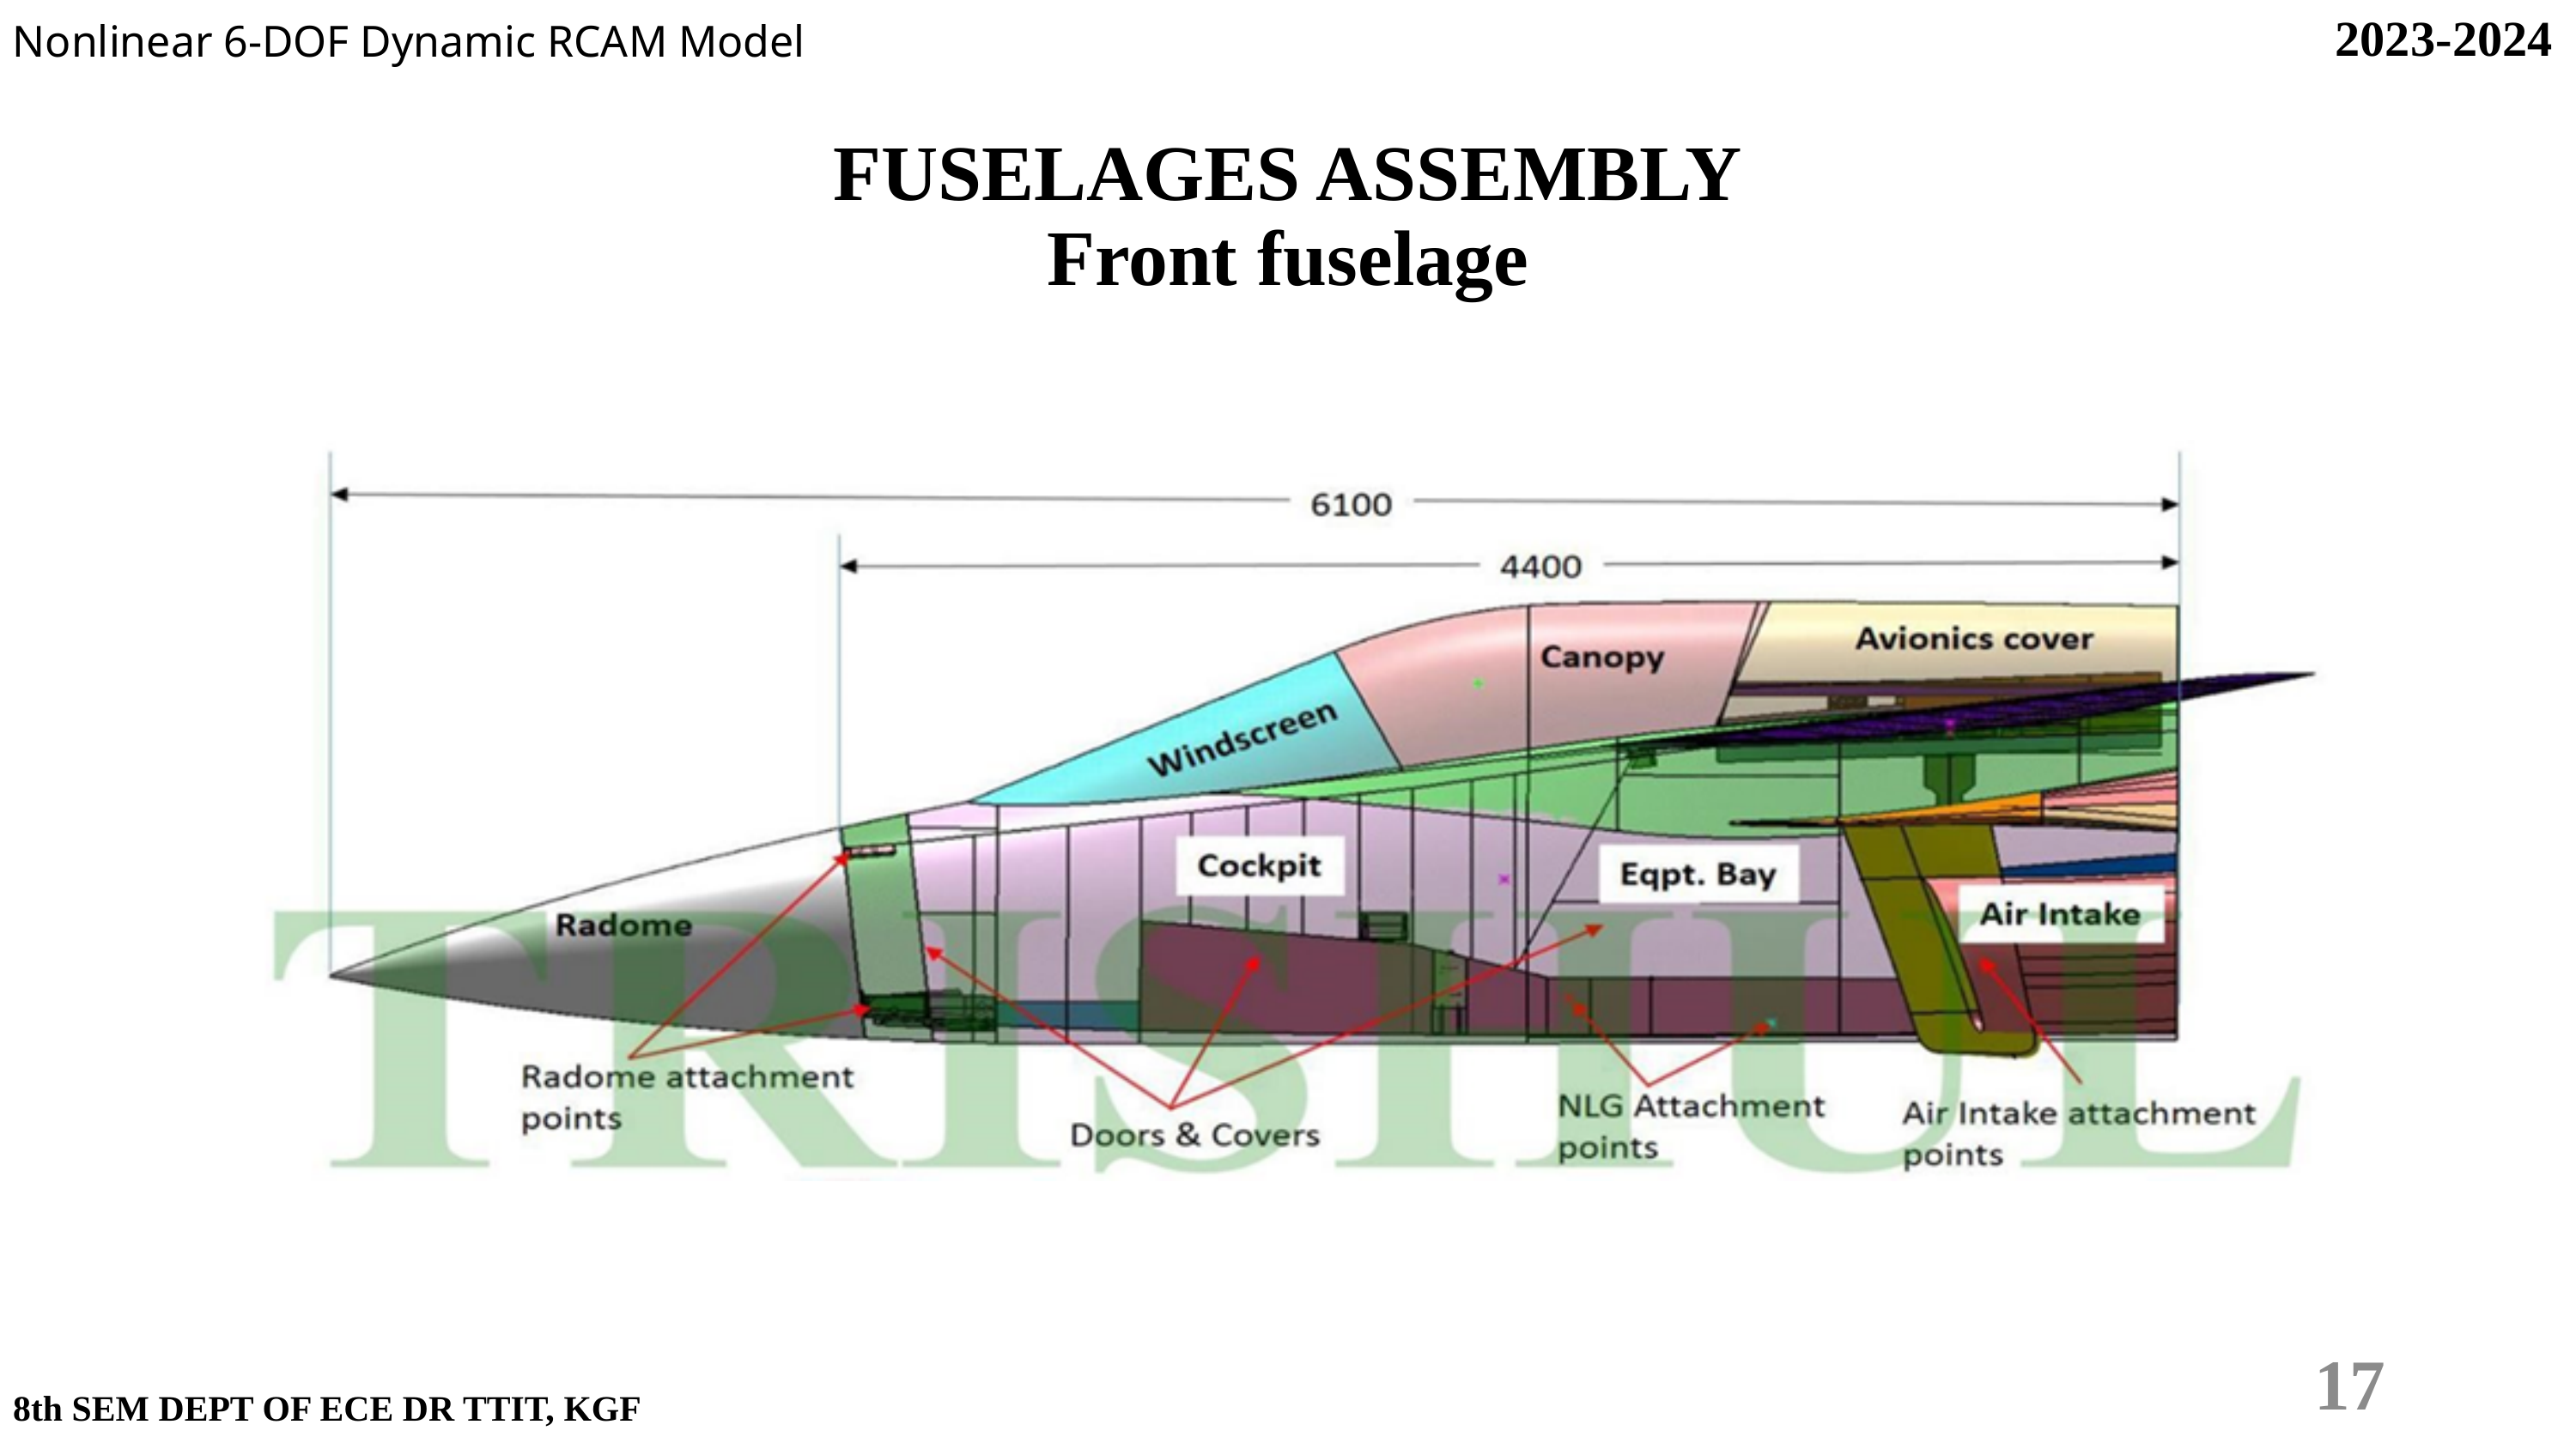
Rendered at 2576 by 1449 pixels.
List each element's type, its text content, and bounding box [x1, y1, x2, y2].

slide_number 17 [1819, 1343, 2399, 1420]
title FUSELAGES ASSEMBLY Front fuselage [177, 76, 2399, 357]
text_box 2023-2024 [2322, 0, 2576, 73]
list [244, 430, 2332, 1181]
text_box Nonlinear 6-DOF Dynamic RCAM Model [0, 0, 970, 72]
text_box 8th SEM DEPT OF ECE DR TTIT, KGF [0, 1380, 940, 1433]
